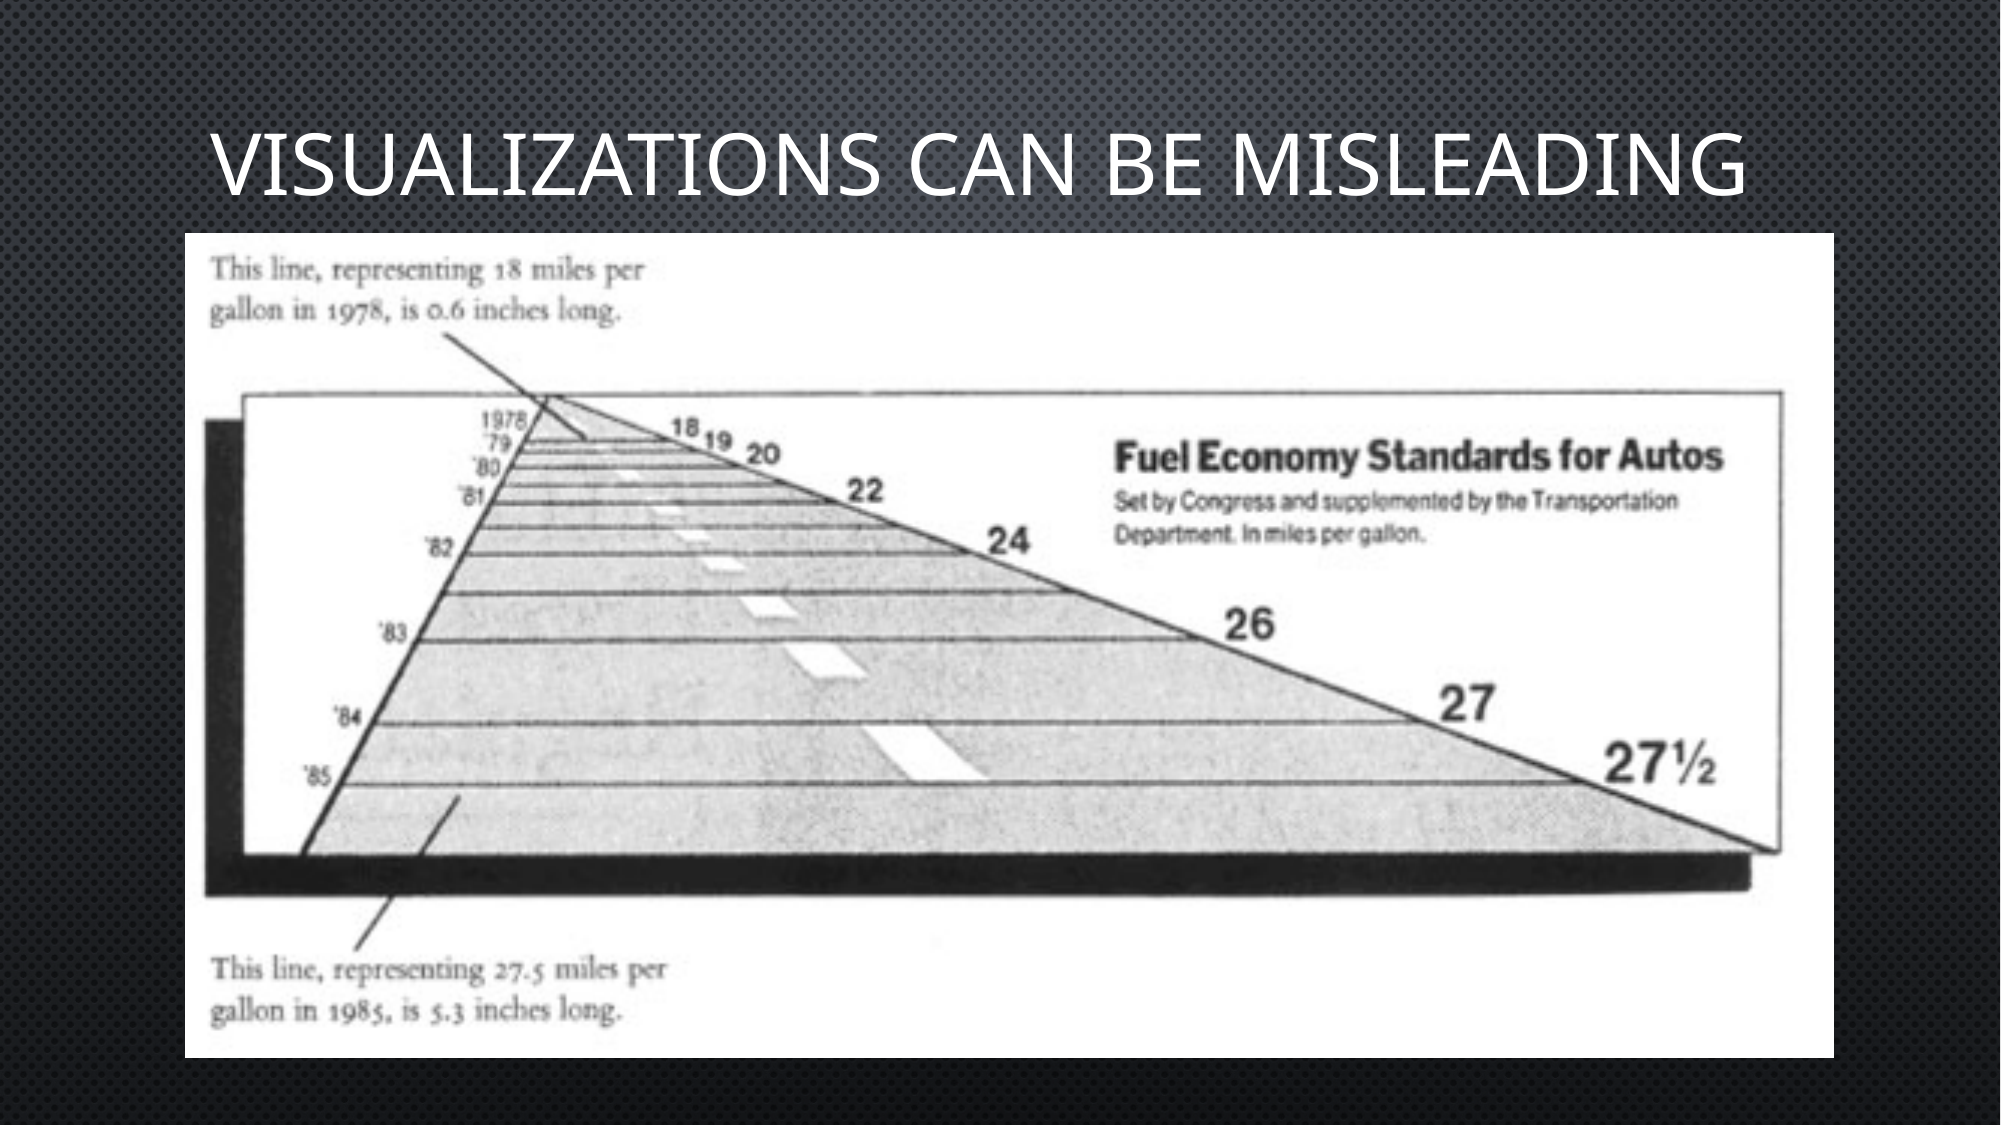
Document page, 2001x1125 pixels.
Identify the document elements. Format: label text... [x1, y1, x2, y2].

picture [184, 233, 1834, 1059]
title Visualizations can be misleading [70, 99, 1892, 221]
